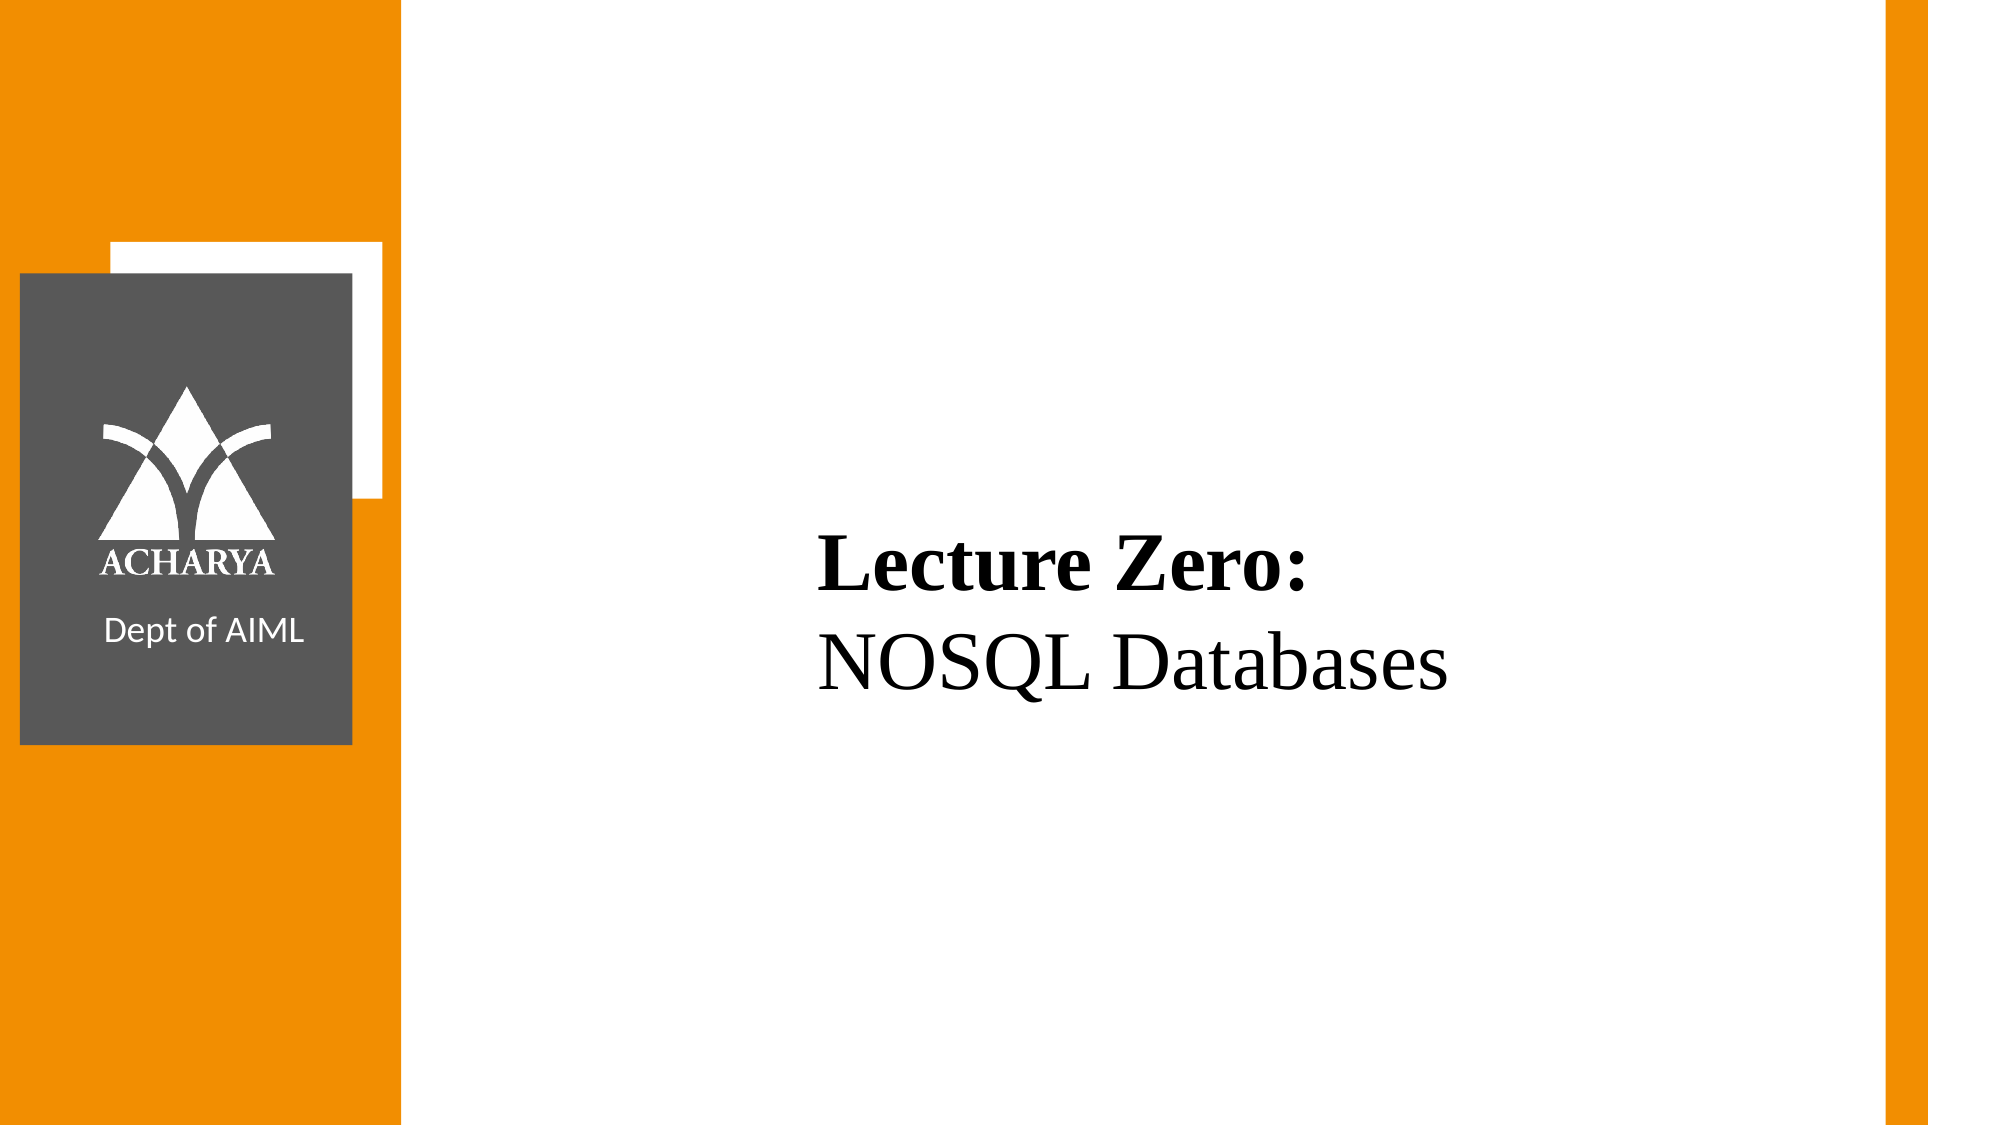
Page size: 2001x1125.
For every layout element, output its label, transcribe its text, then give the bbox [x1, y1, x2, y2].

text_box [0, 0, 402, 1125]
text_box Lecture Zero: NOSQL Databases [802, 499, 1465, 714]
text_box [19, 241, 383, 745]
text_box [1885, 0, 1928, 1125]
